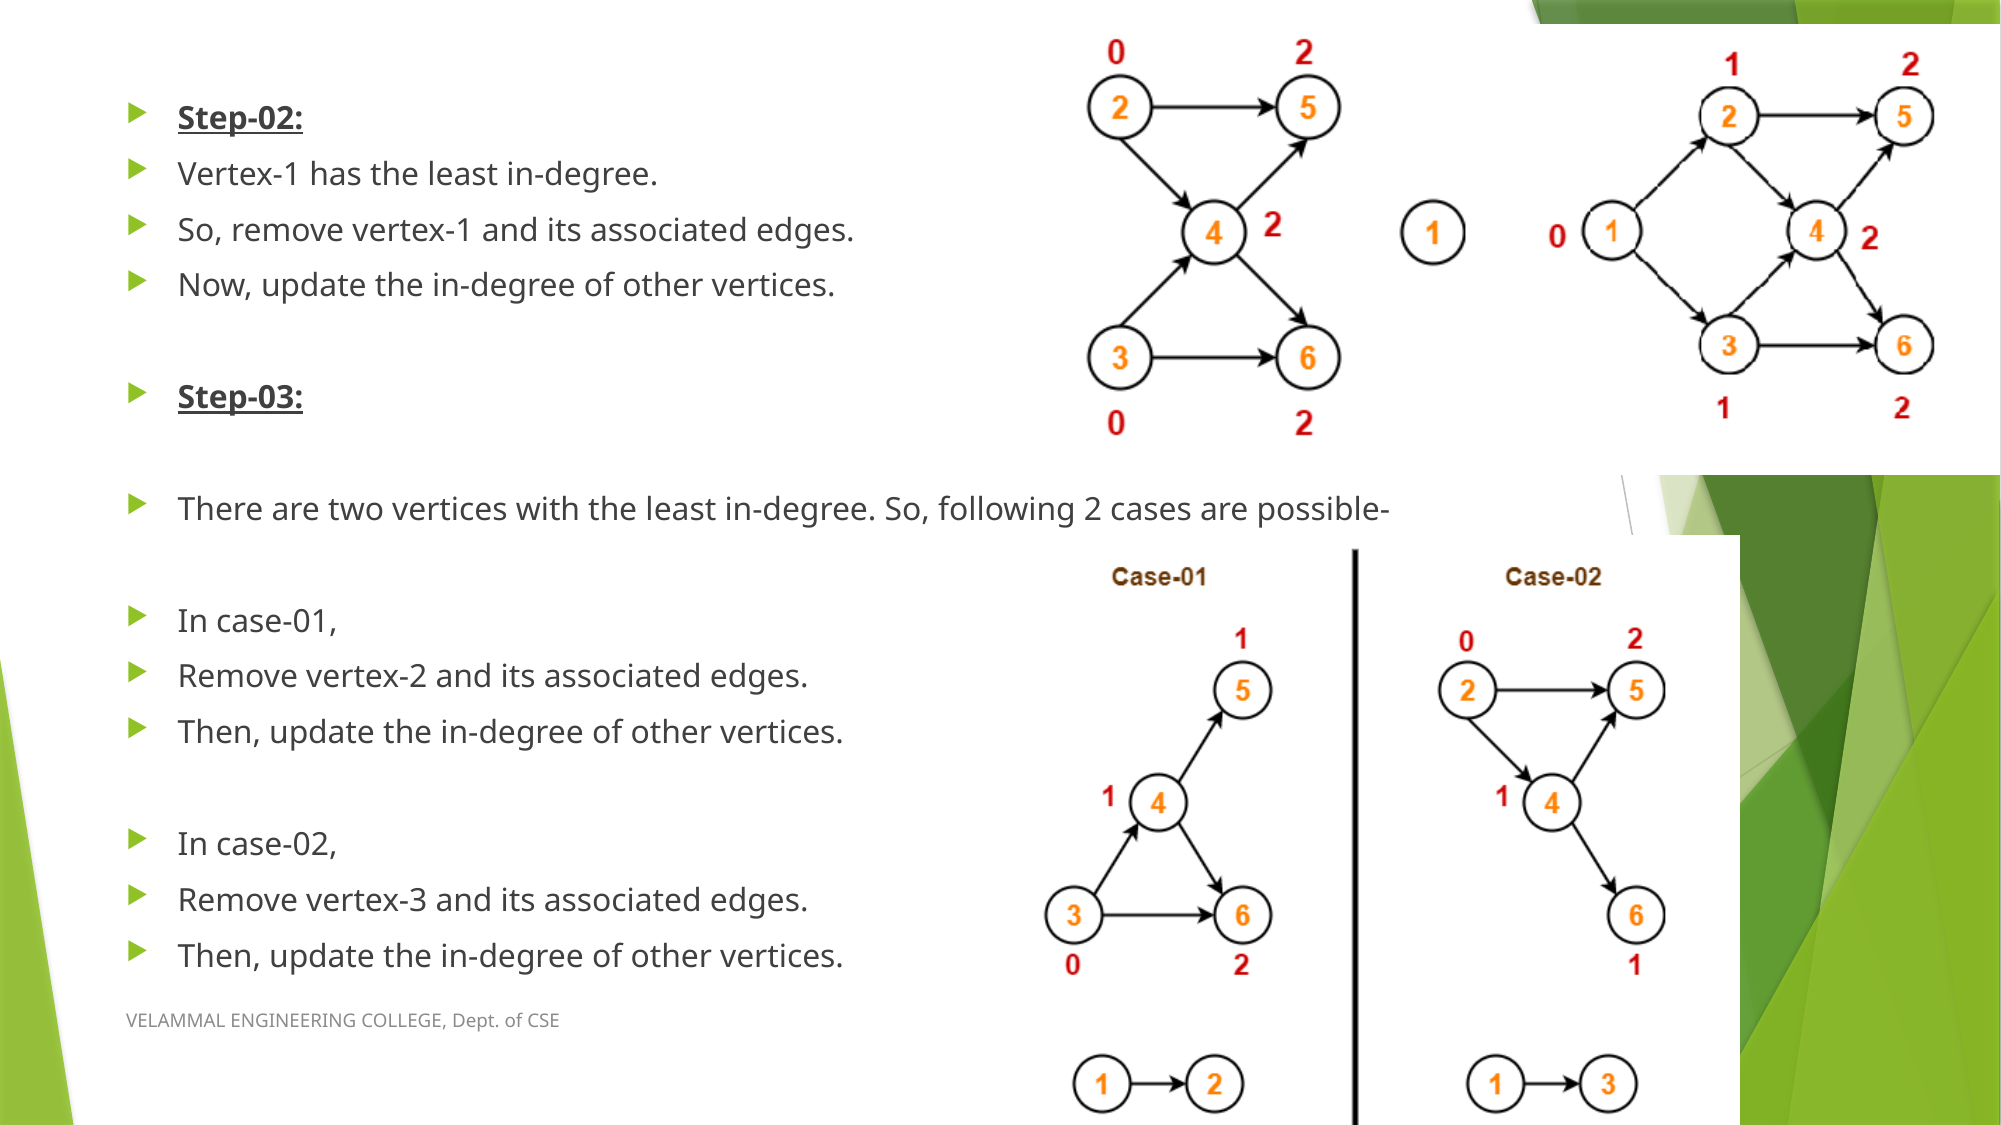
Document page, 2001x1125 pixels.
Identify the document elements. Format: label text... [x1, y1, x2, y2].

picture [1023, 534, 1741, 1125]
picture [1042, 23, 2000, 476]
footer VELAMMAL ENGINEERING COLLEGE, Dept. of CSE [111, 991, 1018, 1051]
list Step-02: Vertex-1 has the least in-degree. So, remove vertex-1 and its associated edges. Now, update the in-degree of other vertices. Step-03: There are two vertices with the least in-degree. So, following 2 cases are possible- In case-01, Remove vertex-2 and its associated edges. Then, update the in-degree of other vertices. In case-02, Remove vertex-3 and its associated edges. Then, update the in-degree of other vertices. [111, 90, 1522, 991]
